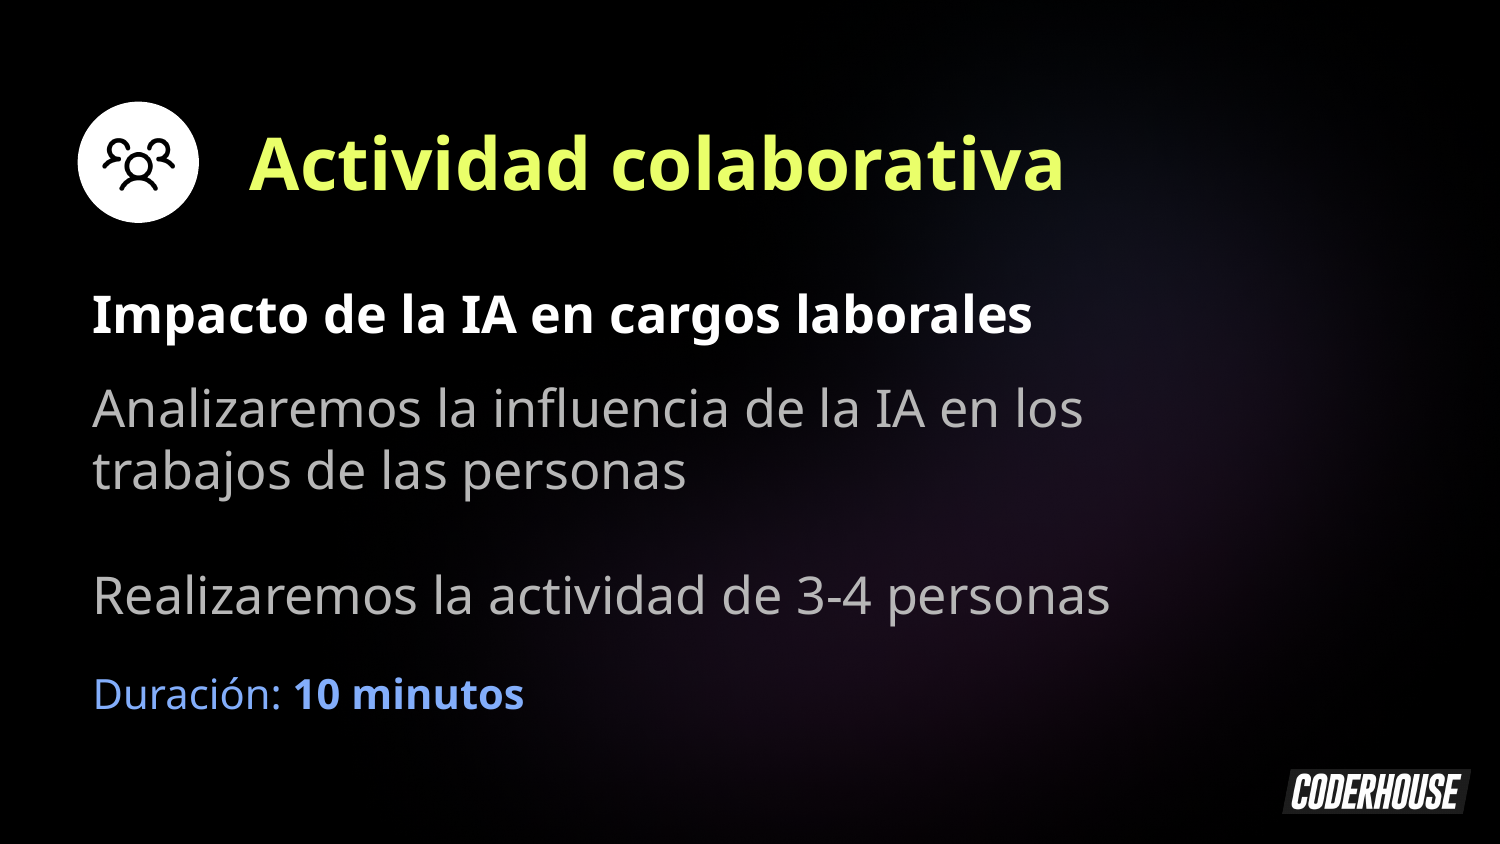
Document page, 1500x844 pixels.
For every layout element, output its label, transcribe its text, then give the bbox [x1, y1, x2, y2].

text_box Impacto de la IA en cargos laborales [77, 266, 1254, 360]
text_box Analizaremos la influencia de la IA en los trabajos de las personas Realizaremos la actividad de 3-4 personas [77, 360, 1254, 640]
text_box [77, 101, 200, 224]
picture [0, 0, 1500, 844]
text_box Duración: 10 minutos [77, 652, 1254, 733]
text_box Actividad colaborativa [234, 112, 1411, 222]
